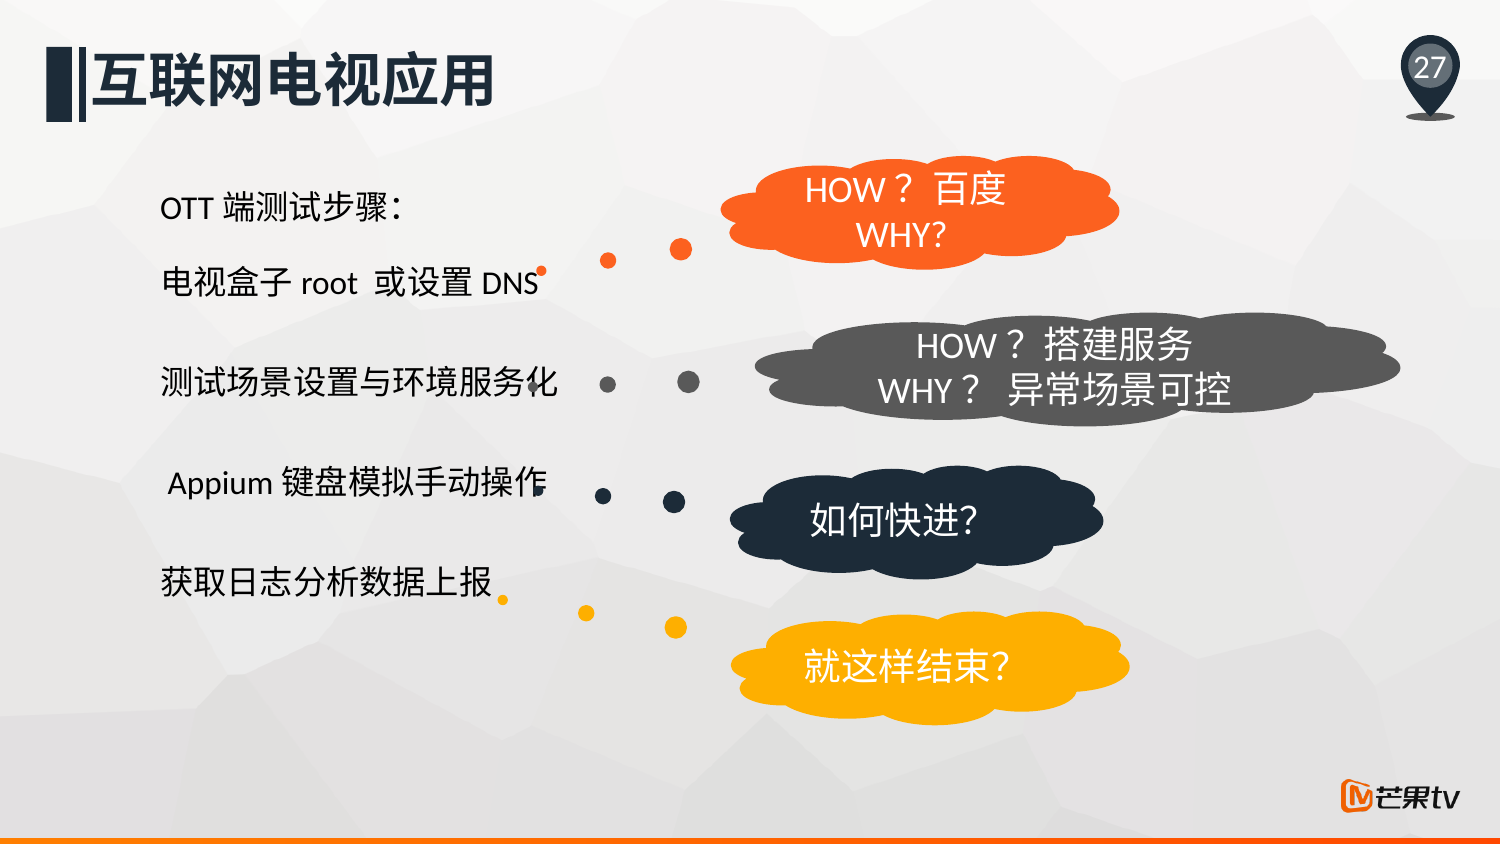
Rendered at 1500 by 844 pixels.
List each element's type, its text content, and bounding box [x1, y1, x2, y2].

text_box HOW？搭建服务 WHY？ 异常场景可控 [677, 370, 700, 394]
text_box 如何快进？ [533, 485, 544, 496]
text_box [0, 840, 1500, 844]
text_box 就这样结束？ [730, 611, 1130, 726]
text_box OTT端测试步骤： 电视盒子root 或设置DNS 测试场景设置与环境服务化 Appium键盘模拟手动操作 获取日志分析数据上报 [145, 169, 1090, 609]
text_box 如何快进？ [594, 488, 612, 505]
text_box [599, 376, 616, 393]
text_box 就这样结束？ [578, 605, 595, 622]
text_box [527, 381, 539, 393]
text_box HOW？搭建服务 WHY？ 异常场景可控 [754, 312, 1401, 427]
text_box 互联网电视应用 [75, 36, 513, 121]
text_box 如何快进？ [729, 465, 1104, 580]
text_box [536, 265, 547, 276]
picture [0, 0, 1500, 838]
text_box HOW？百度 WHY? [720, 155, 1120, 270]
text_box 就这样结束？ [664, 616, 687, 639]
text_box [44, 45, 74, 124]
text_box HOW？百度 WHY? [599, 252, 617, 269]
text_box HOW？百度 WHY? [669, 238, 693, 261]
text_box 如何快进？ [662, 490, 686, 514]
text_box 就这样结束？ [497, 594, 508, 606]
slide_number 27 [1254, 42, 1500, 88]
